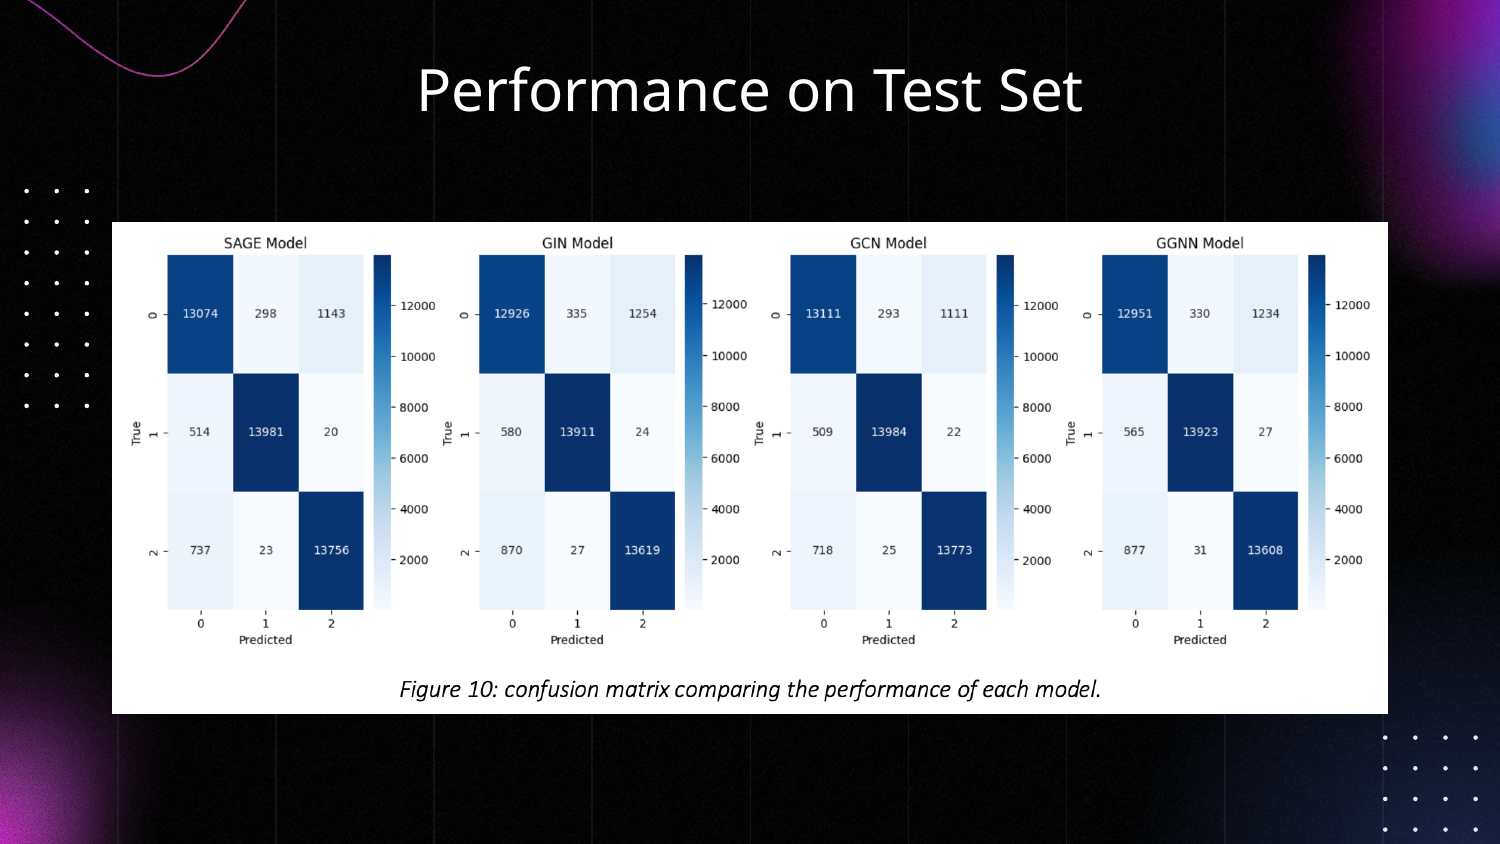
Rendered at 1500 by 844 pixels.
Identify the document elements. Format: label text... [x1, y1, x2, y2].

title Performance on Test Set [118, 38, 1382, 133]
picture [0, 0, 1500, 844]
